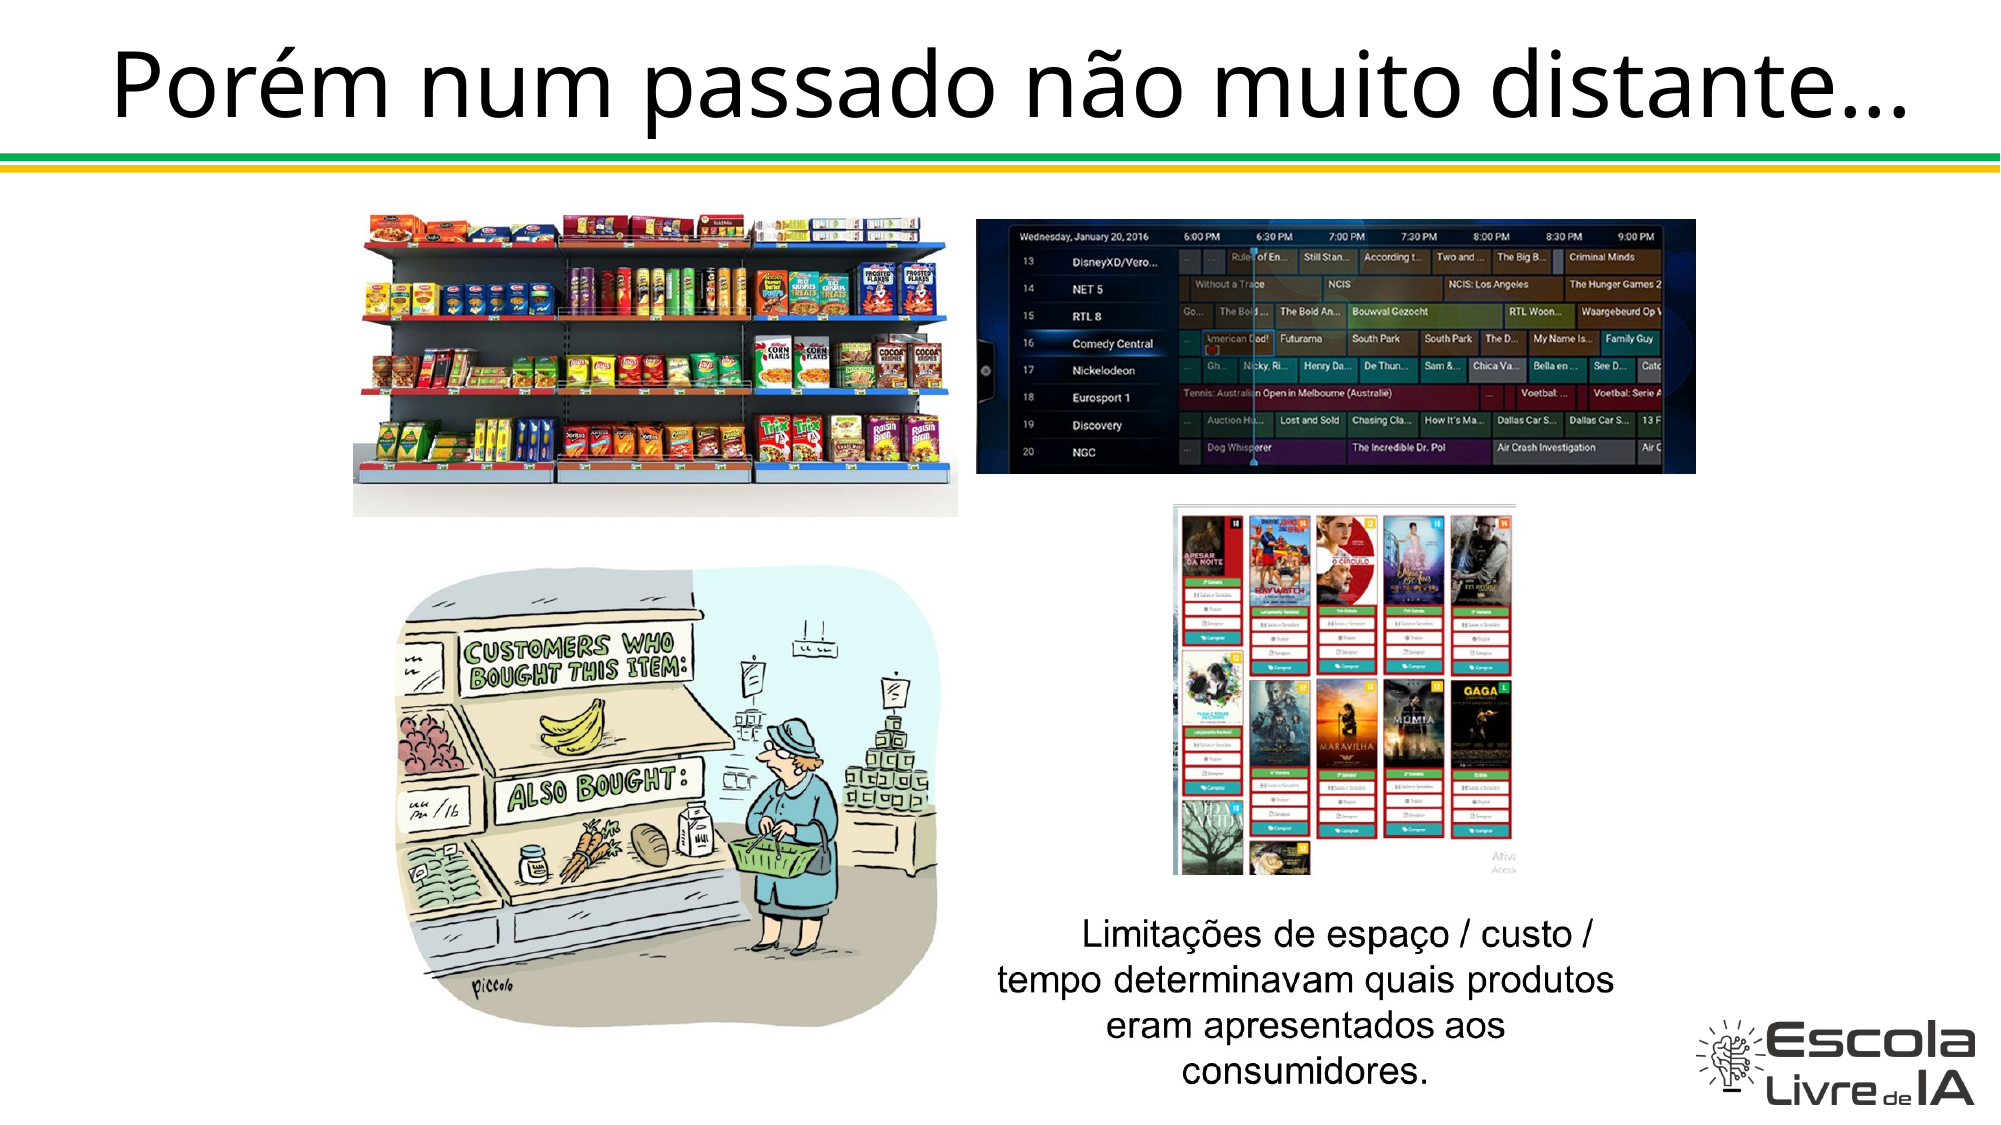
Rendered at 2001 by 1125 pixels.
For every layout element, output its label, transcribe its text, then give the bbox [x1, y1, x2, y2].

text_box Porém num passado não muito distante... [48, 30, 1975, 142]
picture [353, 176, 1975, 1115]
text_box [0, 153, 2000, 173]
